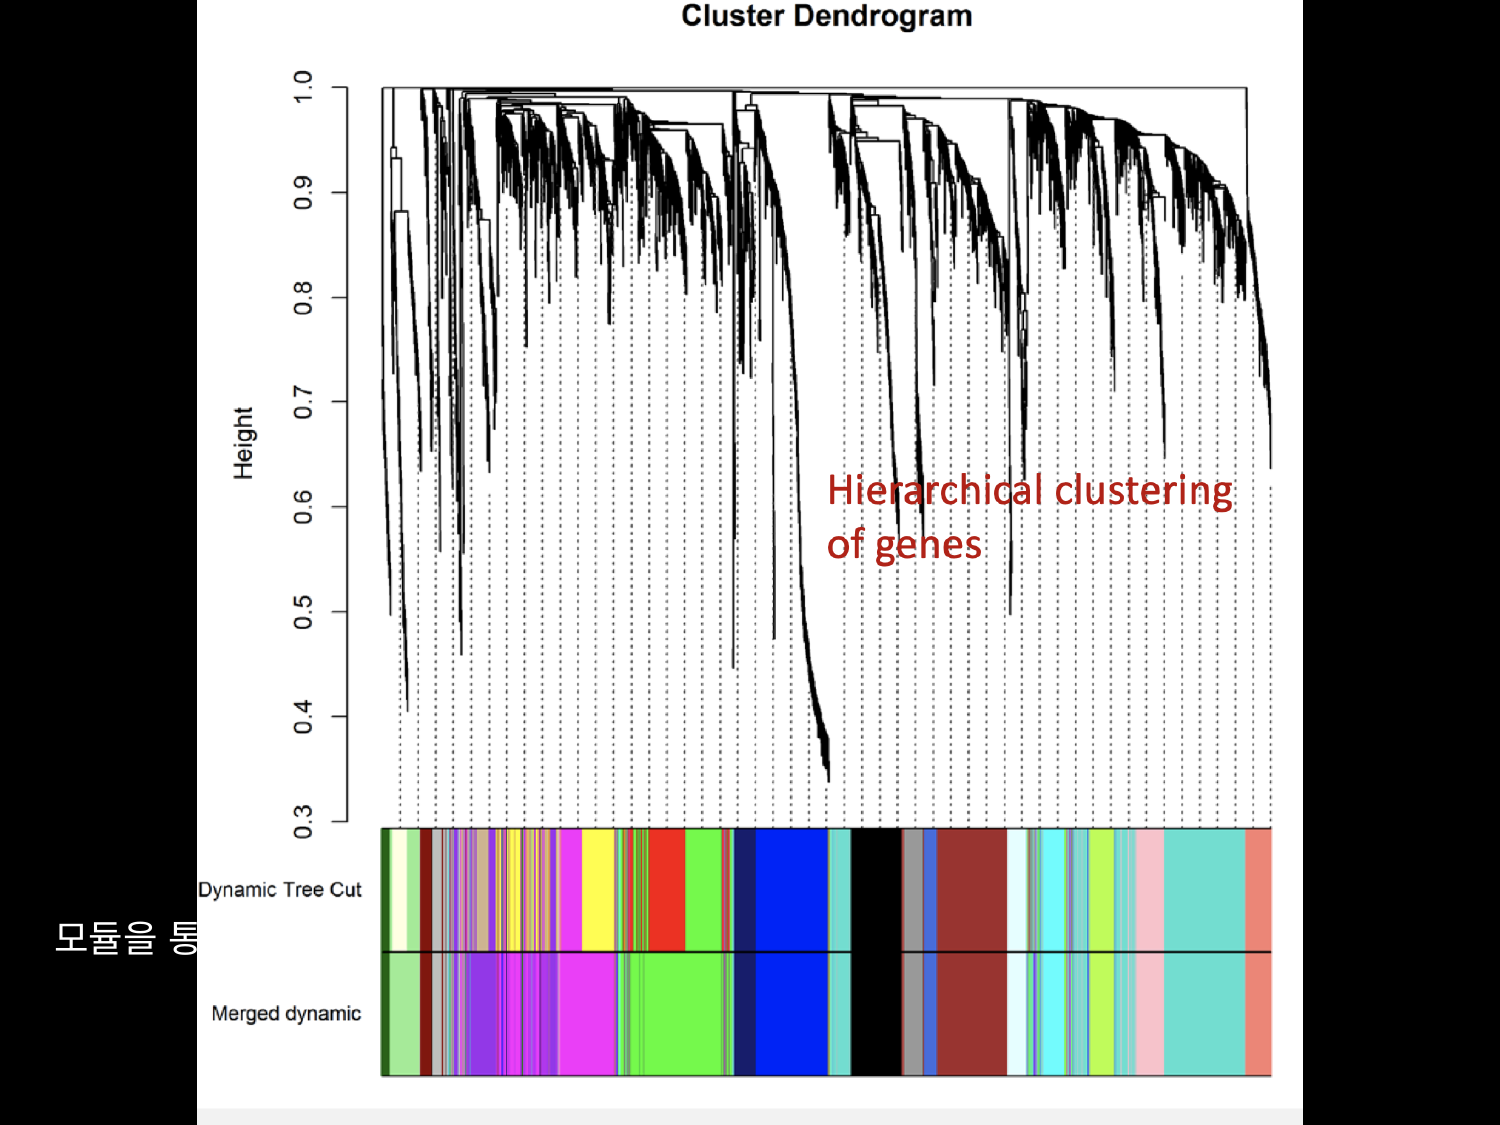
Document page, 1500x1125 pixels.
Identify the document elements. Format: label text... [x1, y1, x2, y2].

picture [197, 0, 1303, 1125]
text_box 모듈을 통합 [39, 907, 197, 968]
